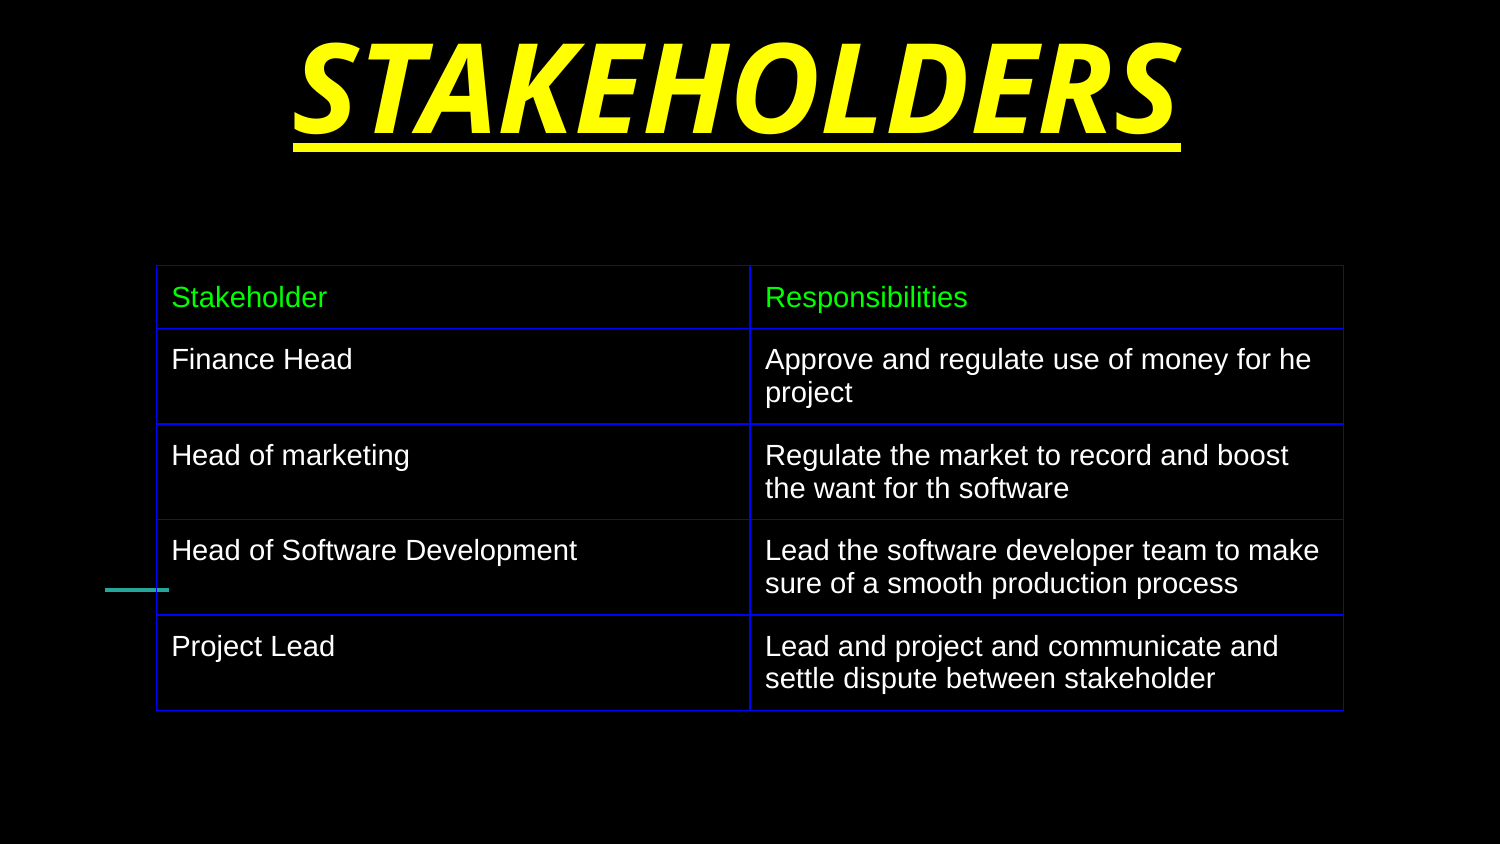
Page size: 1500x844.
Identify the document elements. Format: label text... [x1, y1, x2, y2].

table_cell Approve and regulate use of money for he project [751, 329, 1343, 423]
table_cell Lead the software developer team to make sure of a smooth production process [751, 520, 1343, 614]
table_header Responsibilities [751, 266, 1343, 328]
table_cell Finance Head [157, 329, 749, 423]
table_cell Lead and project and communicate and settle dispute between stakeholder [751, 616, 1343, 710]
table_cell Project Lead [157, 616, 749, 710]
table_cell Head of Software Development [157, 520, 749, 614]
table_header Stakeholder [157, 266, 749, 328]
table_cell Regulate the market to record and boost the want for th software [751, 425, 1343, 519]
table_cell Head of marketing [157, 425, 749, 519]
title STAKEHOLDERS [70, 37, 1403, 174]
